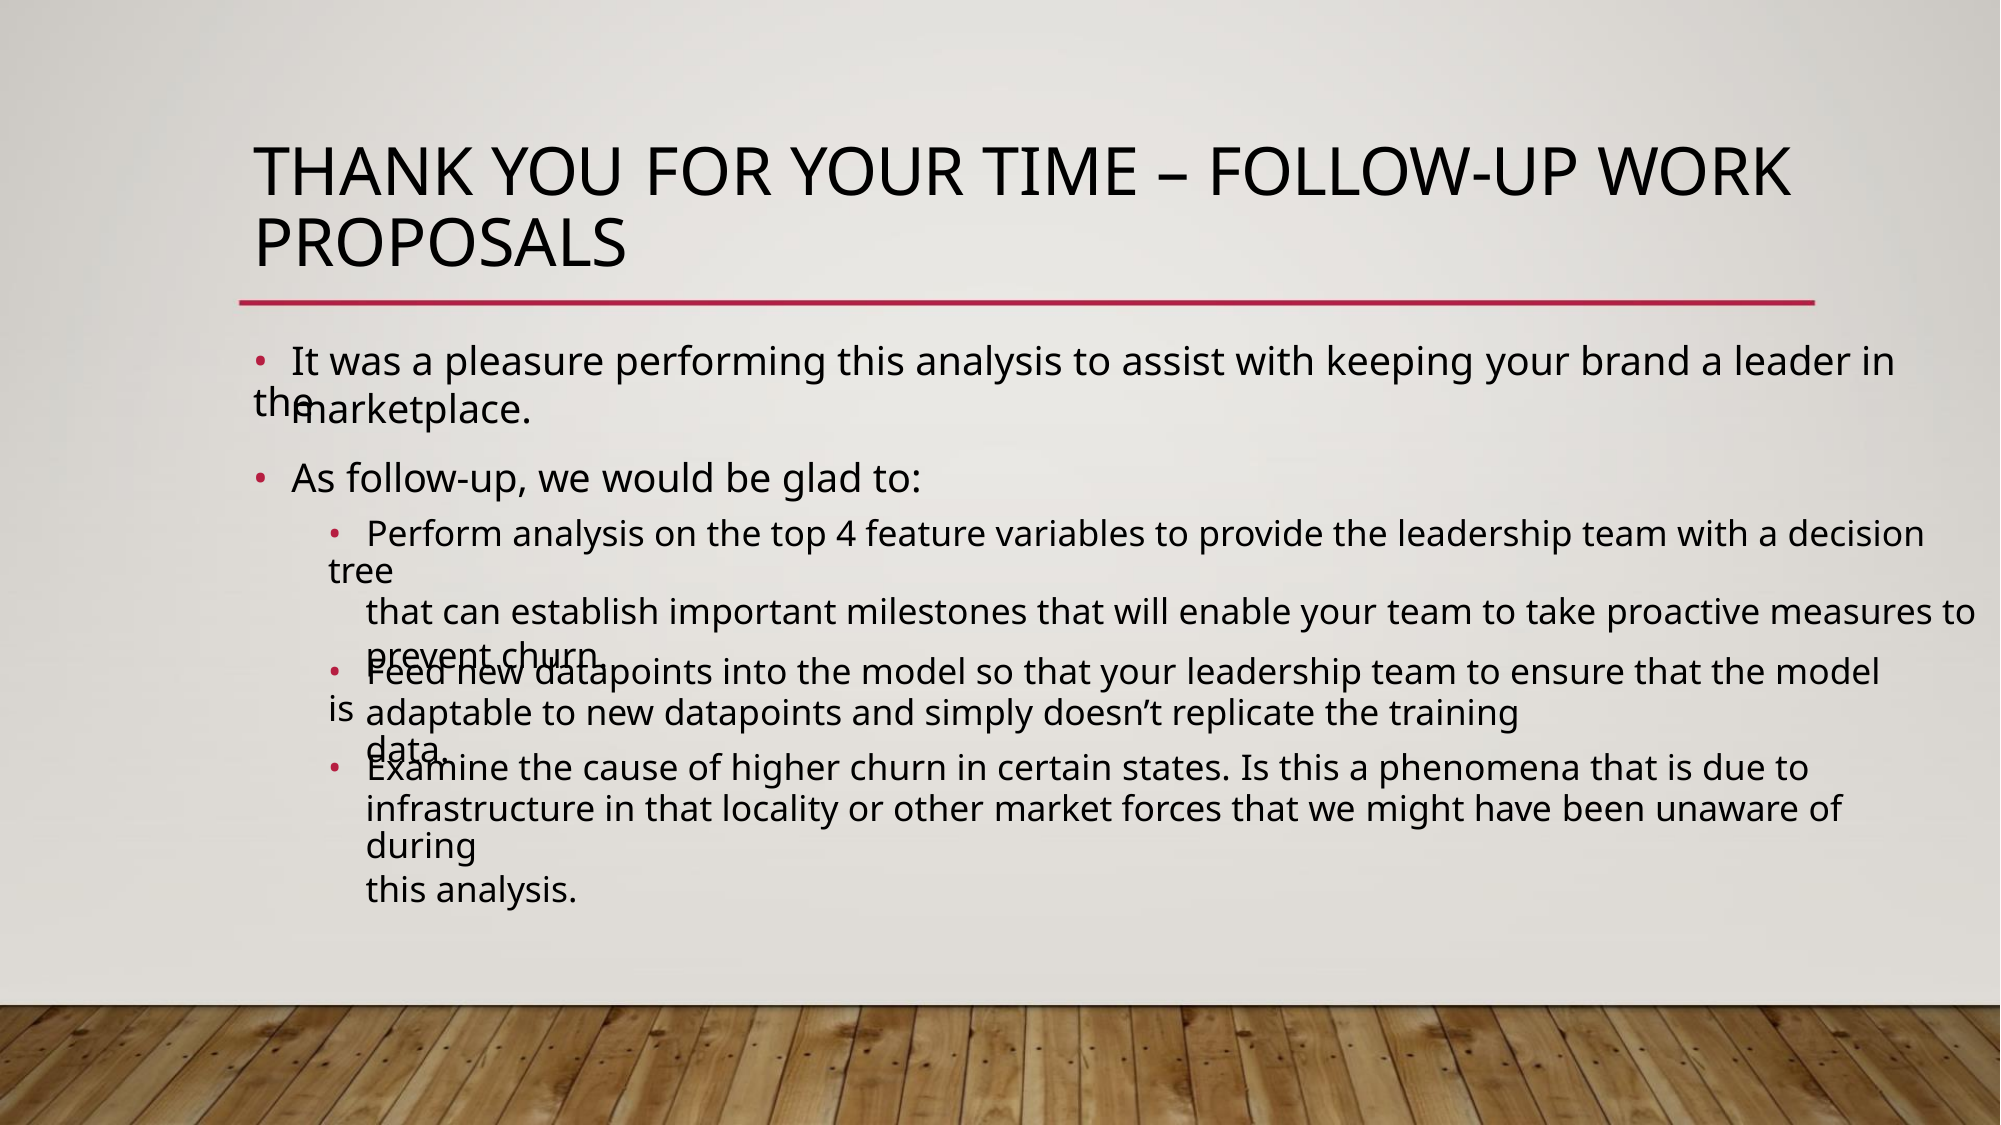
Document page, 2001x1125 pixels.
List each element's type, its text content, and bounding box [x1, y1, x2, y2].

text_box • Examine the cause of higher churn in certain states. Is this a phenomena that is due to infrastructure in that locality or other market forces that we might have been unaware of during this analysis. [328, 750, 1957, 910]
text_box THANK YOU FOR YOUR TIME – FOLLOW-UP WORK PROPOSALS [253, 139, 1996, 281]
text_box adaptable to new datapoints and simply doesn’t replicate the training data. [365, 695, 1586, 750]
text_box • Feed new datapoints into the model so that your leadership team to ensure that the model is [328, 654, 1912, 729]
text_box • It was a pleasure performing this analysis to assist with keeping your brand a leader in the [253, 342, 1946, 425]
text_box marketplace. [290, 390, 555, 432]
text_box [0, 0, 2000, 1125]
text_box • Perform analysis on the top 4 feature variables to provide the leadership team with a decision tree that can establish important milestones that will enable your team to take proactive measures to prevent churn. [328, 516, 1996, 677]
text_box • As follow-up, we would be glad to: [253, 459, 930, 501]
